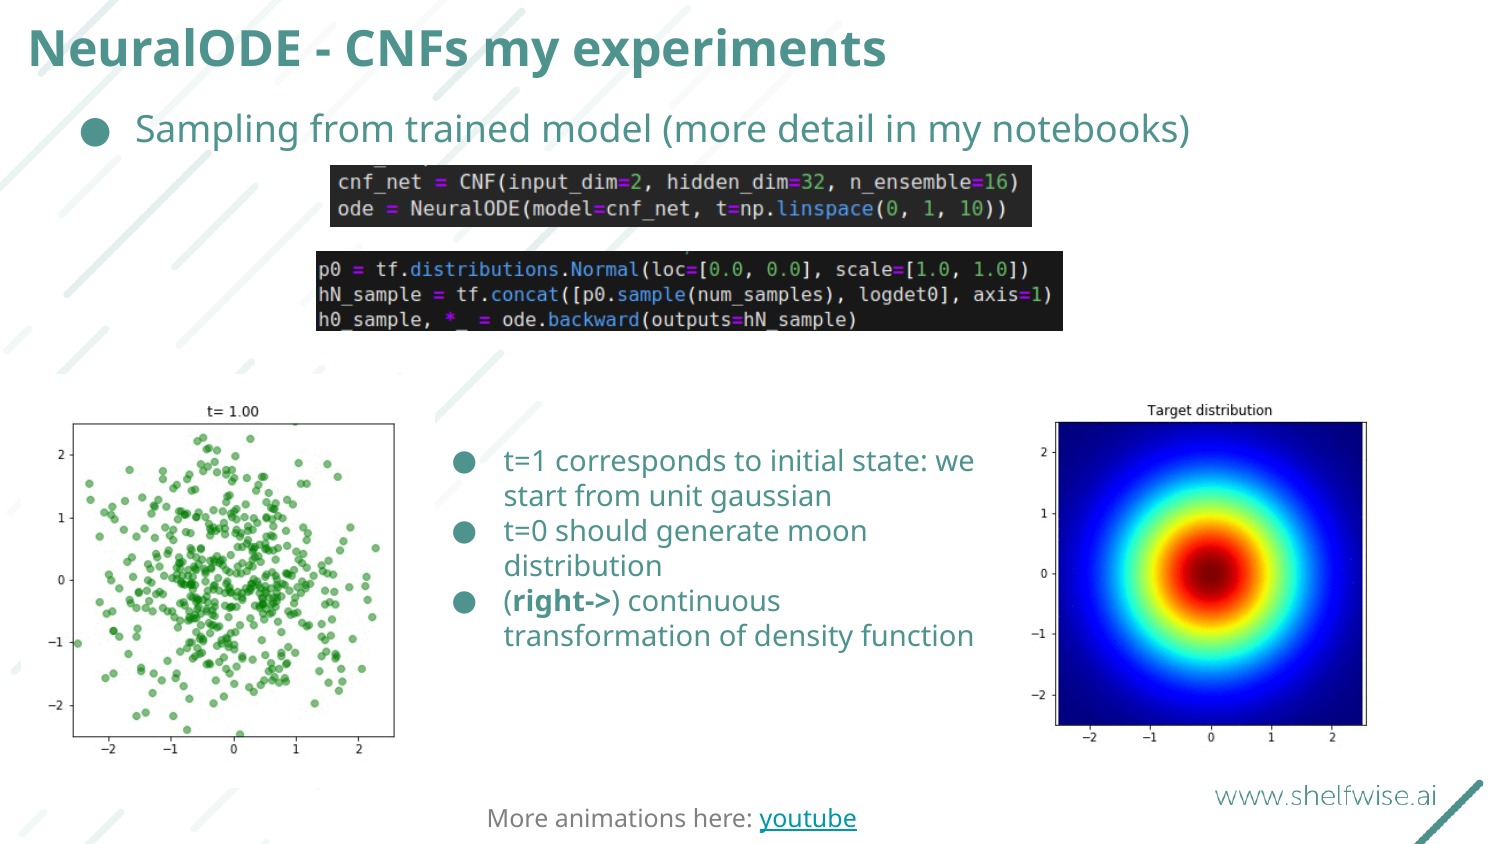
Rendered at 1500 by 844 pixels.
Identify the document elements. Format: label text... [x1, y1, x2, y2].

text_box [45, 140, 1488, 239]
text_box t=1 corresponds to initial state: we start from unit gaussian t=0 should generate moon distribution (right->) continuous transformation of density function [438, 427, 997, 736]
text_box More animations here: youtube [471, 787, 997, 829]
title NeuralODE - CNFs my experiments [12, 1, 1488, 97]
text_box Sampling from trained model (more detail in my notebooks) [45, 90, 1488, 140]
picture [0, 0, 1500, 844]
